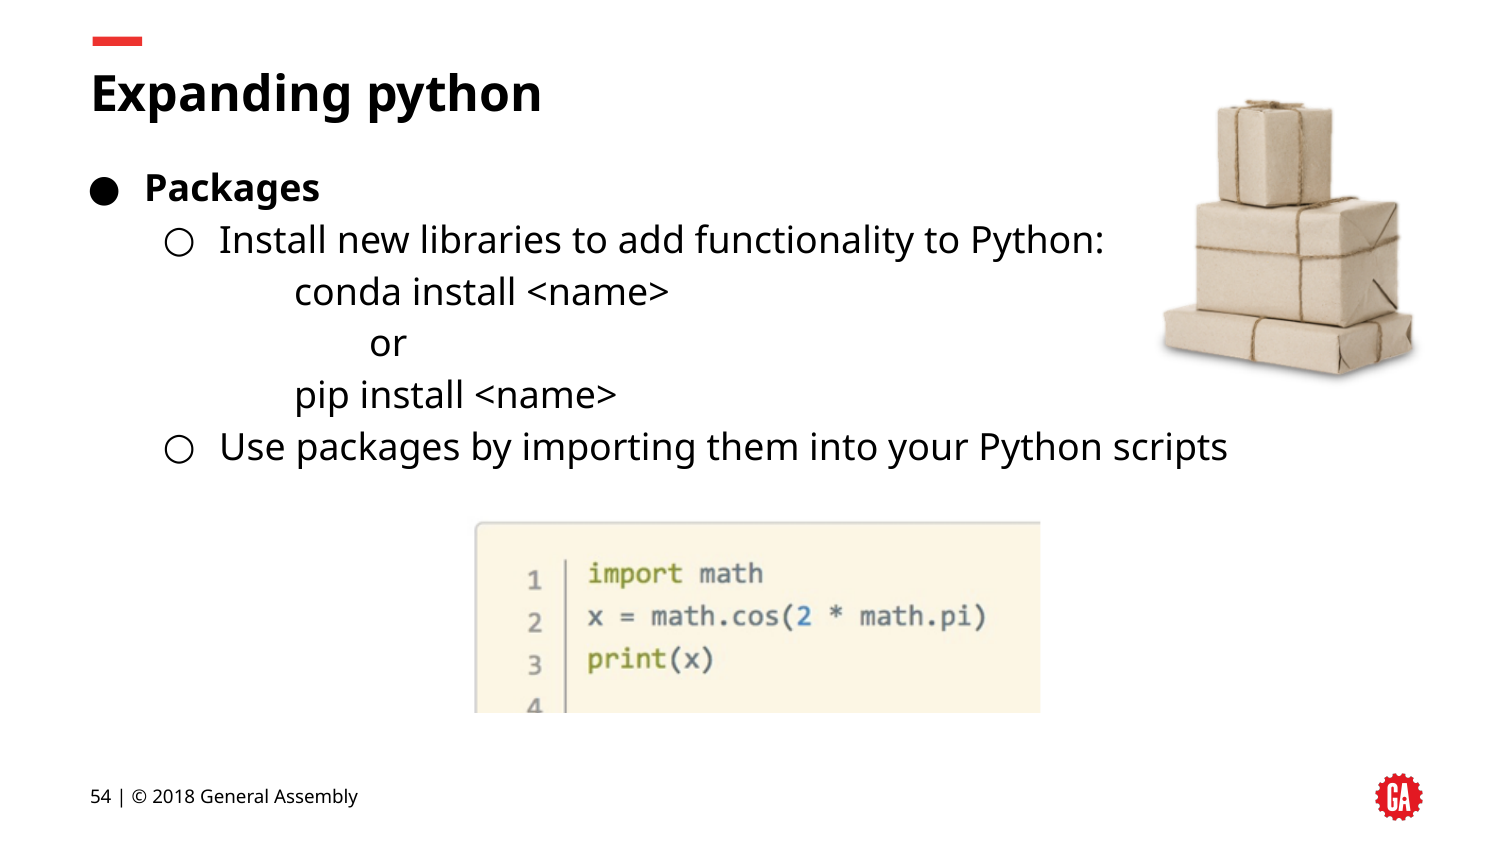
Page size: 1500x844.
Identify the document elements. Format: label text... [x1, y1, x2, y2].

picture [1152, 97, 1426, 390]
title Expanding python [75, 46, 1473, 140]
picture [1373, 771, 1425, 823]
list Packages Install new libraries to add functionality to Python: conda install <name> or pip install <name> Use packages by importing them into your Python scripts [54, 142, 1407, 683]
slide_number ‹#› | © 2018 General Assembly [75, 764, 545, 830]
picture [459, 499, 1041, 713]
